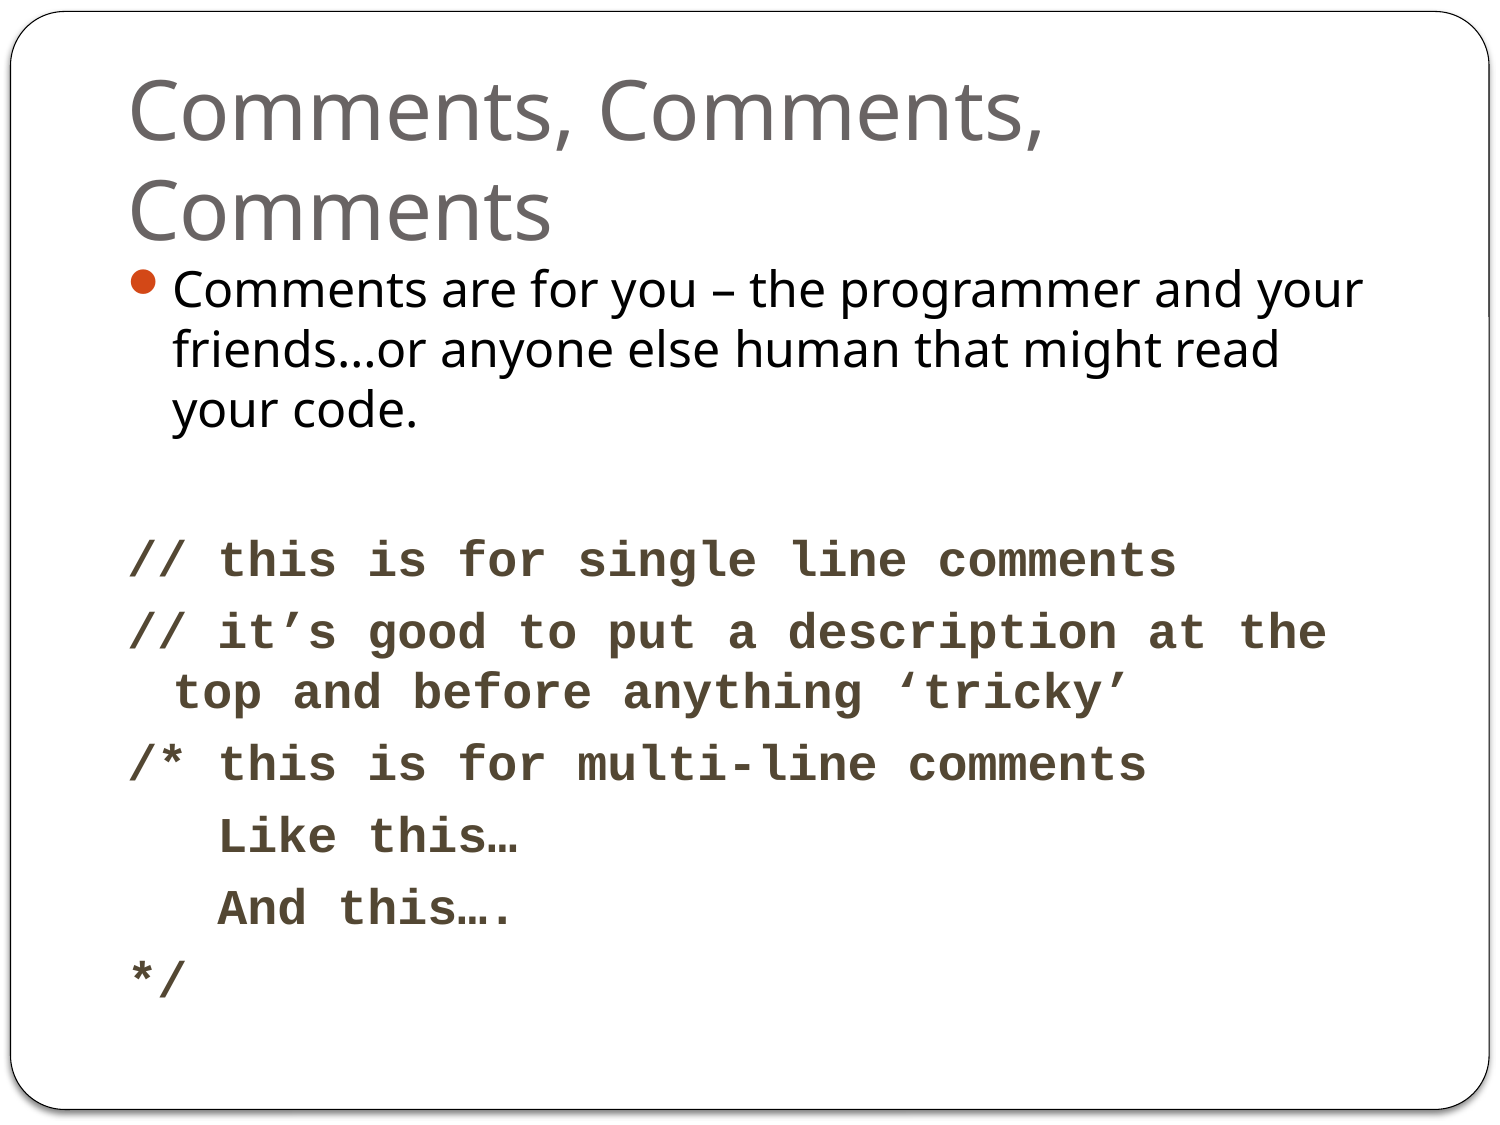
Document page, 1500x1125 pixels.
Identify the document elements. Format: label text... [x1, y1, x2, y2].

text_box Comments, Comments, Comments [112, 50, 1388, 238]
text_box Comments are for you – the programmer and your friends…or anyone else human that might read your code. // this is for single line comments // it’s good to put a description at the top and before anything ‘tricky’ /* this is for multi-line comments Like this… And this…. */ [112, 249, 1388, 925]
